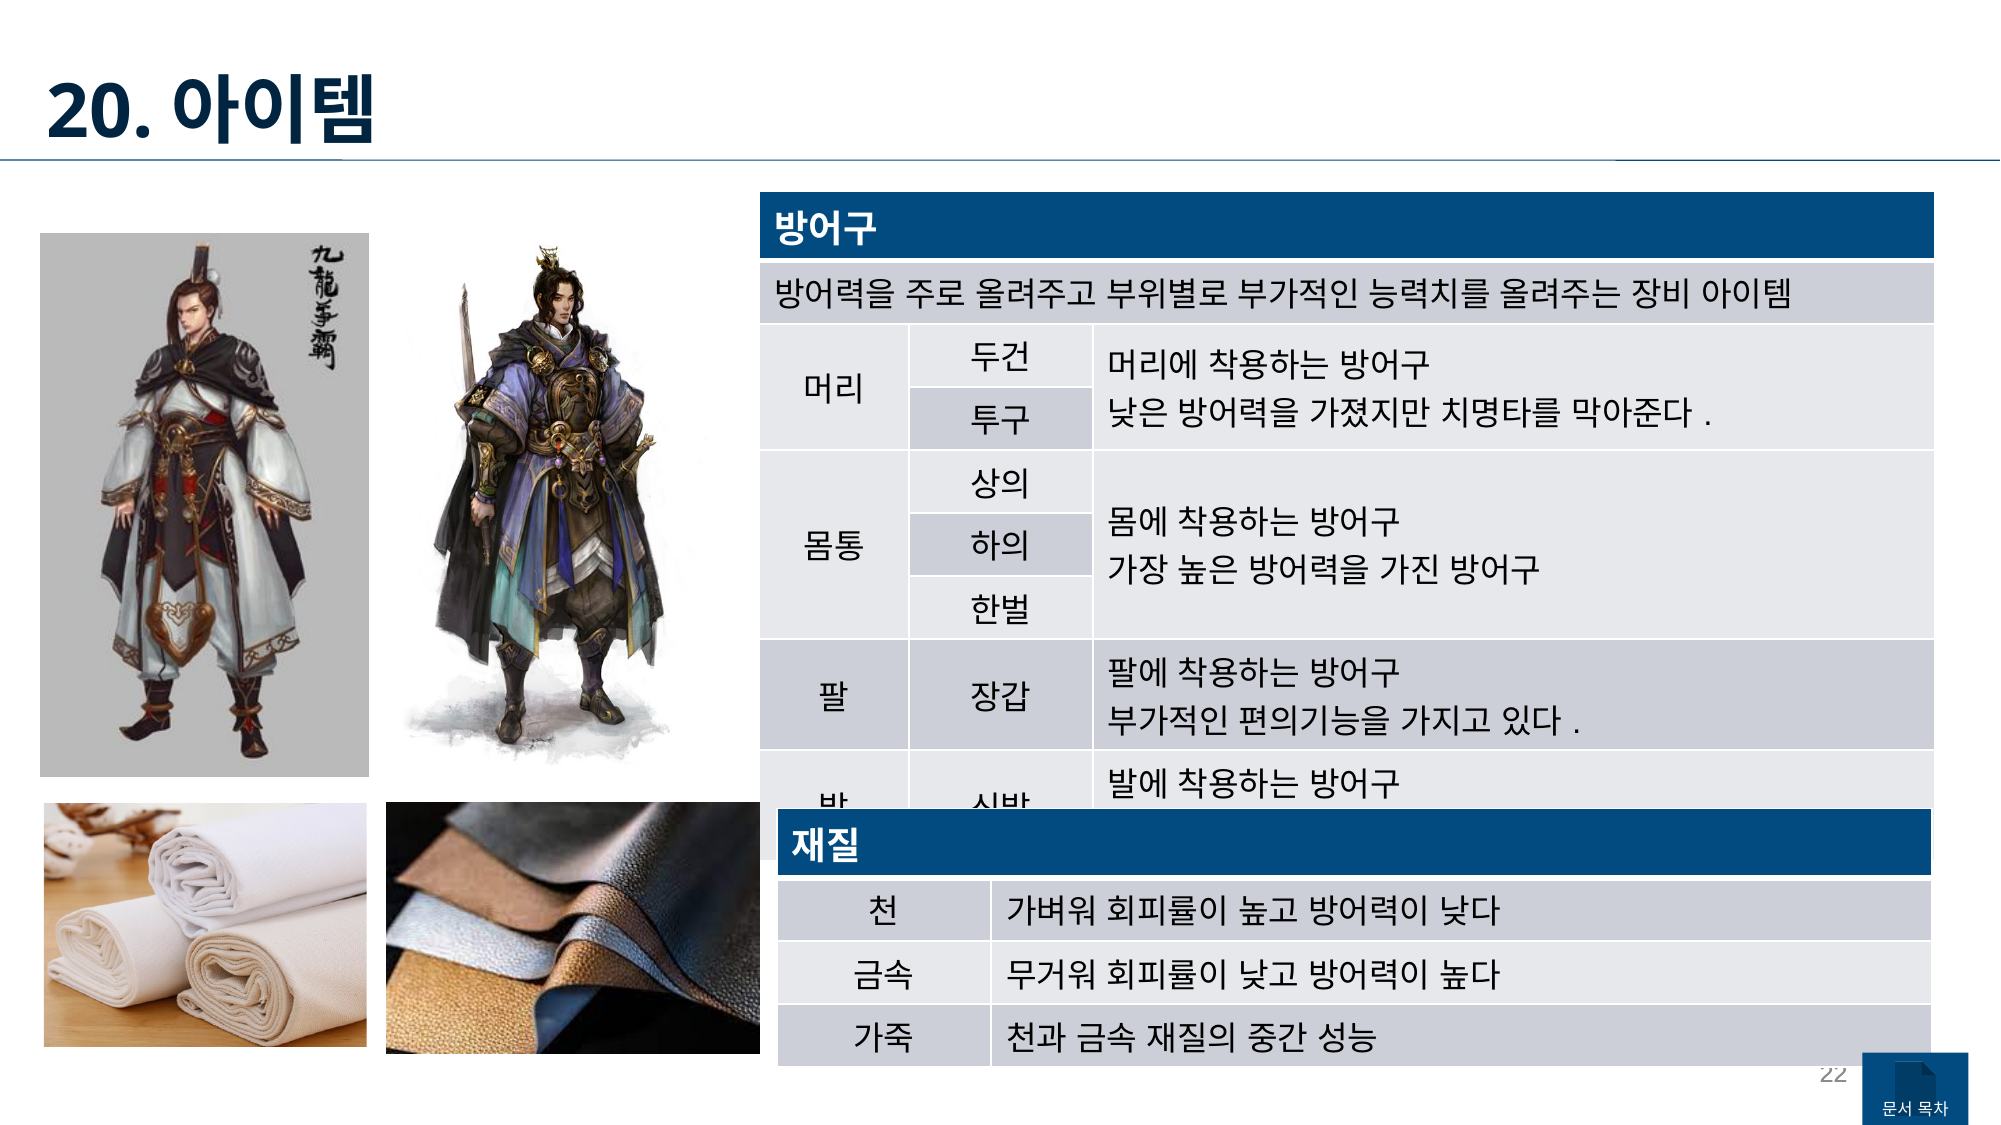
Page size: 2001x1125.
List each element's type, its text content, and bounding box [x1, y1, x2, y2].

table_cell 두건 [910, 325, 1092, 386]
picture [386, 236, 716, 776]
picture [386, 802, 760, 1054]
table_cell 머리 [760, 325, 908, 449]
picture [40, 233, 369, 777]
table_cell 발 [760, 751, 908, 860]
picture [43, 802, 367, 1047]
table_cell 천 [778, 881, 990, 940]
table_header 방어구 [760, 192, 1934, 258]
text_box 22 [1412, 1068, 1861, 1103]
table_cell 발에 착용하는 방어구 이동 속도를 올려준다. [1094, 751, 1934, 860]
table_cell 무거워 회피률이 낮고 방어력이 높다 [992, 942, 1931, 1003]
table_cell 한벌 [910, 577, 1092, 638]
table_cell 팔 [760, 640, 908, 749]
table_cell 신발 [910, 751, 1092, 808]
table_cell 하의 [910, 514, 1092, 575]
text_box 20.아이템 [31, 54, 650, 159]
table_cell 몸통 [760, 451, 908, 638]
table_cell 가벼워 회피률이 높고 방어력이 낮다 [992, 881, 1931, 940]
table_cell 가죽 [778, 1005, 990, 1066]
text_box 문서 목차 [1861, 1052, 1970, 1125]
table_cell 방어력을 주로 올려주고 부위별로 부가적인 능력치를 올려주는 장비 아이템 [760, 263, 1934, 323]
table_cell 금속 [778, 942, 990, 1003]
table_cell 천과 금속 재질의 중간 성능 [992, 1005, 1931, 1066]
table_cell 머리에 착용하는 방어구 낮은 방어력을 가졌지만 치명타를 막아준다. [1094, 325, 1934, 449]
table_header 재질 [778, 809, 1931, 875]
table_cell 장갑 [910, 640, 1092, 749]
table_cell 몸에 착용하는 방어구 가장 높은 방어력을 가진 방어구 [1094, 451, 1934, 638]
table_cell 팔에 착용하는 방어구 부가적인 편의기능을 가지고 있다. [1094, 640, 1934, 749]
table_cell 상의 [910, 451, 1092, 512]
table_cell 투구 [910, 388, 1092, 449]
